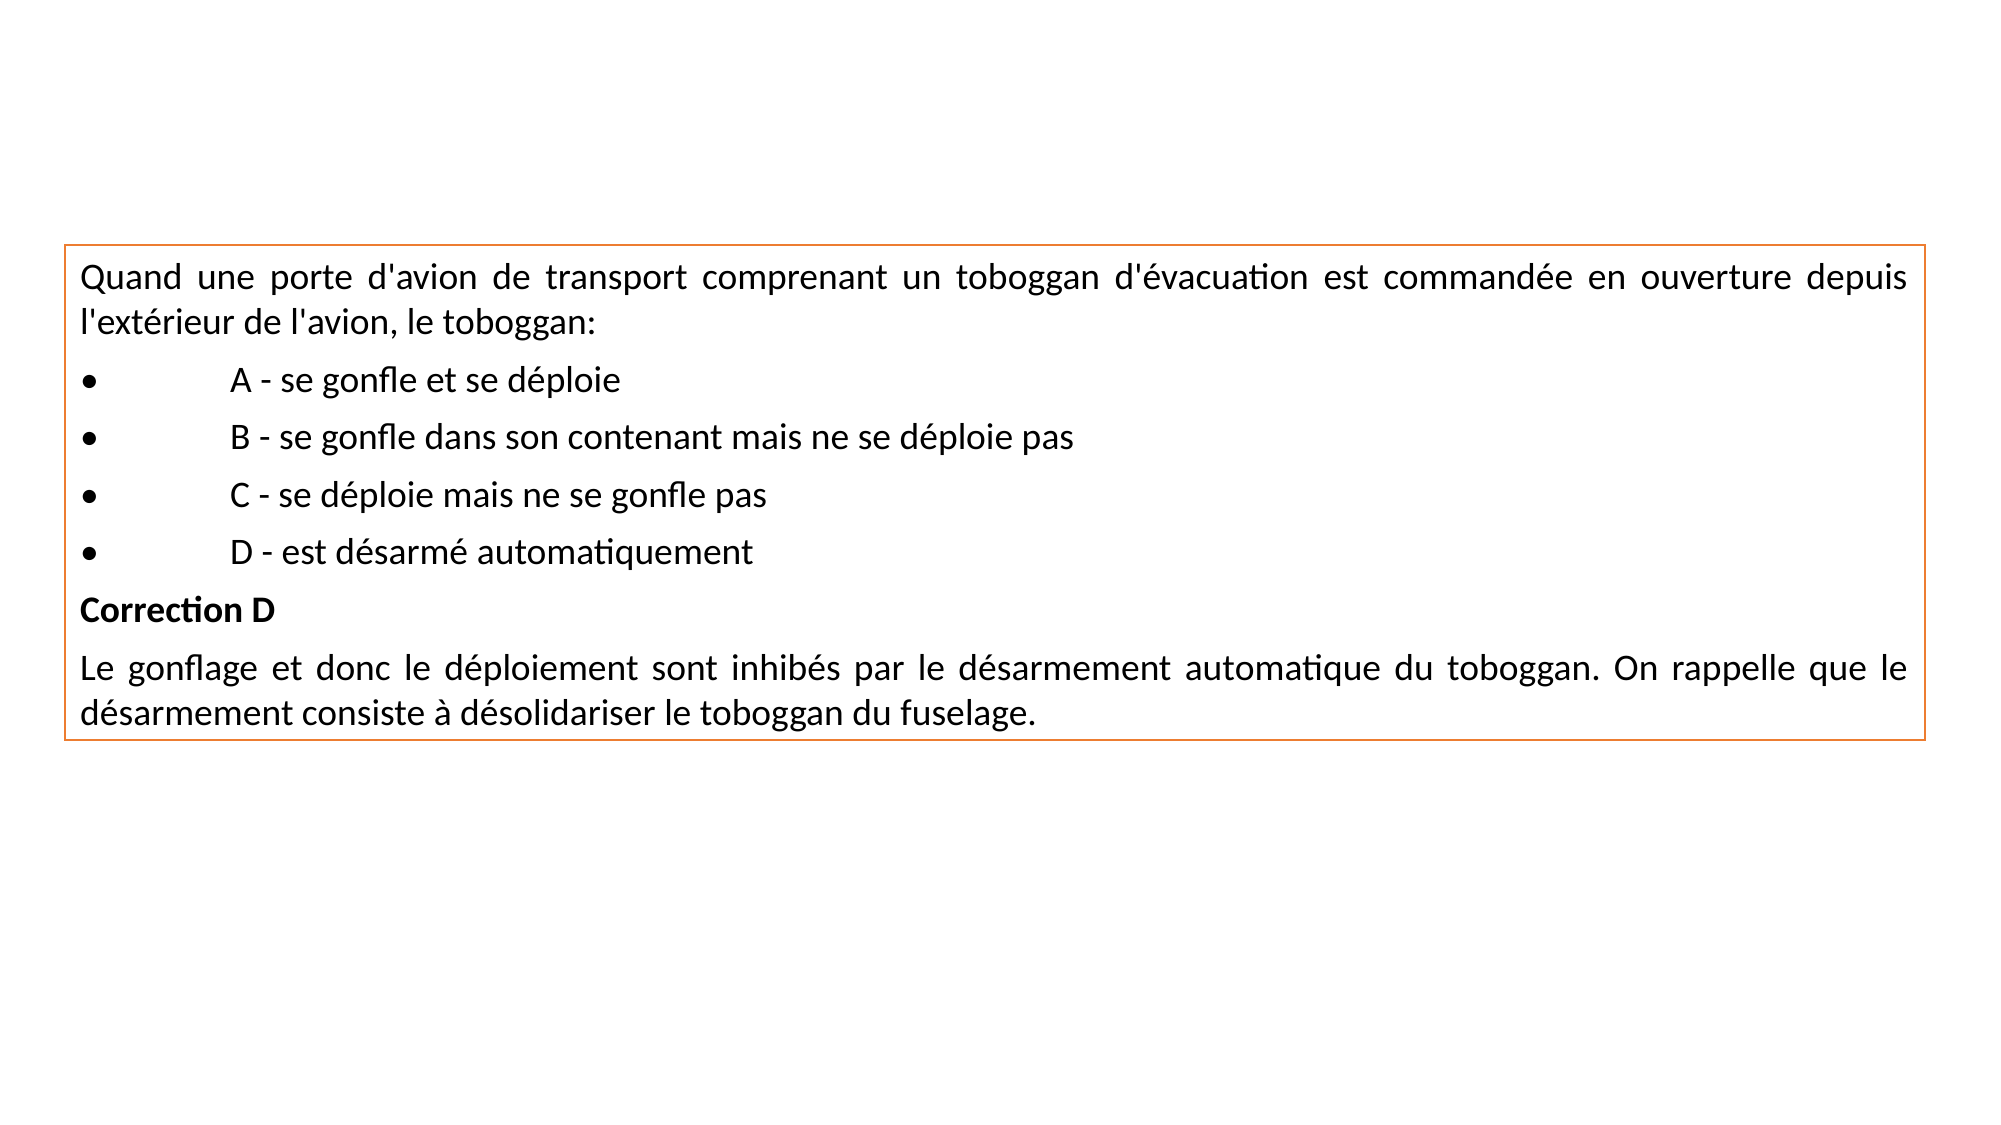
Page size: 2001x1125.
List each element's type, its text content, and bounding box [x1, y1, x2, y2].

text_box Quand une porte d'avion de transport comprenant un toboggan d'évacuation est commandée en ouverture depuis l'extérieur de l'avion, le toboggan: • A - se gonfle et se déploie • B - se gonfle dans son contenant mais ne se déploie pas • C - se déploie mais ne se gonfle pas • D - est désarmé automatiquement Correction D Le gonflage et donc le déploiement sont inhibés par le désarmement automatique du toboggan. On rappelle que le désarmement consiste à désolidariser le toboggan du fuselage. [64, 244, 1926, 741]
